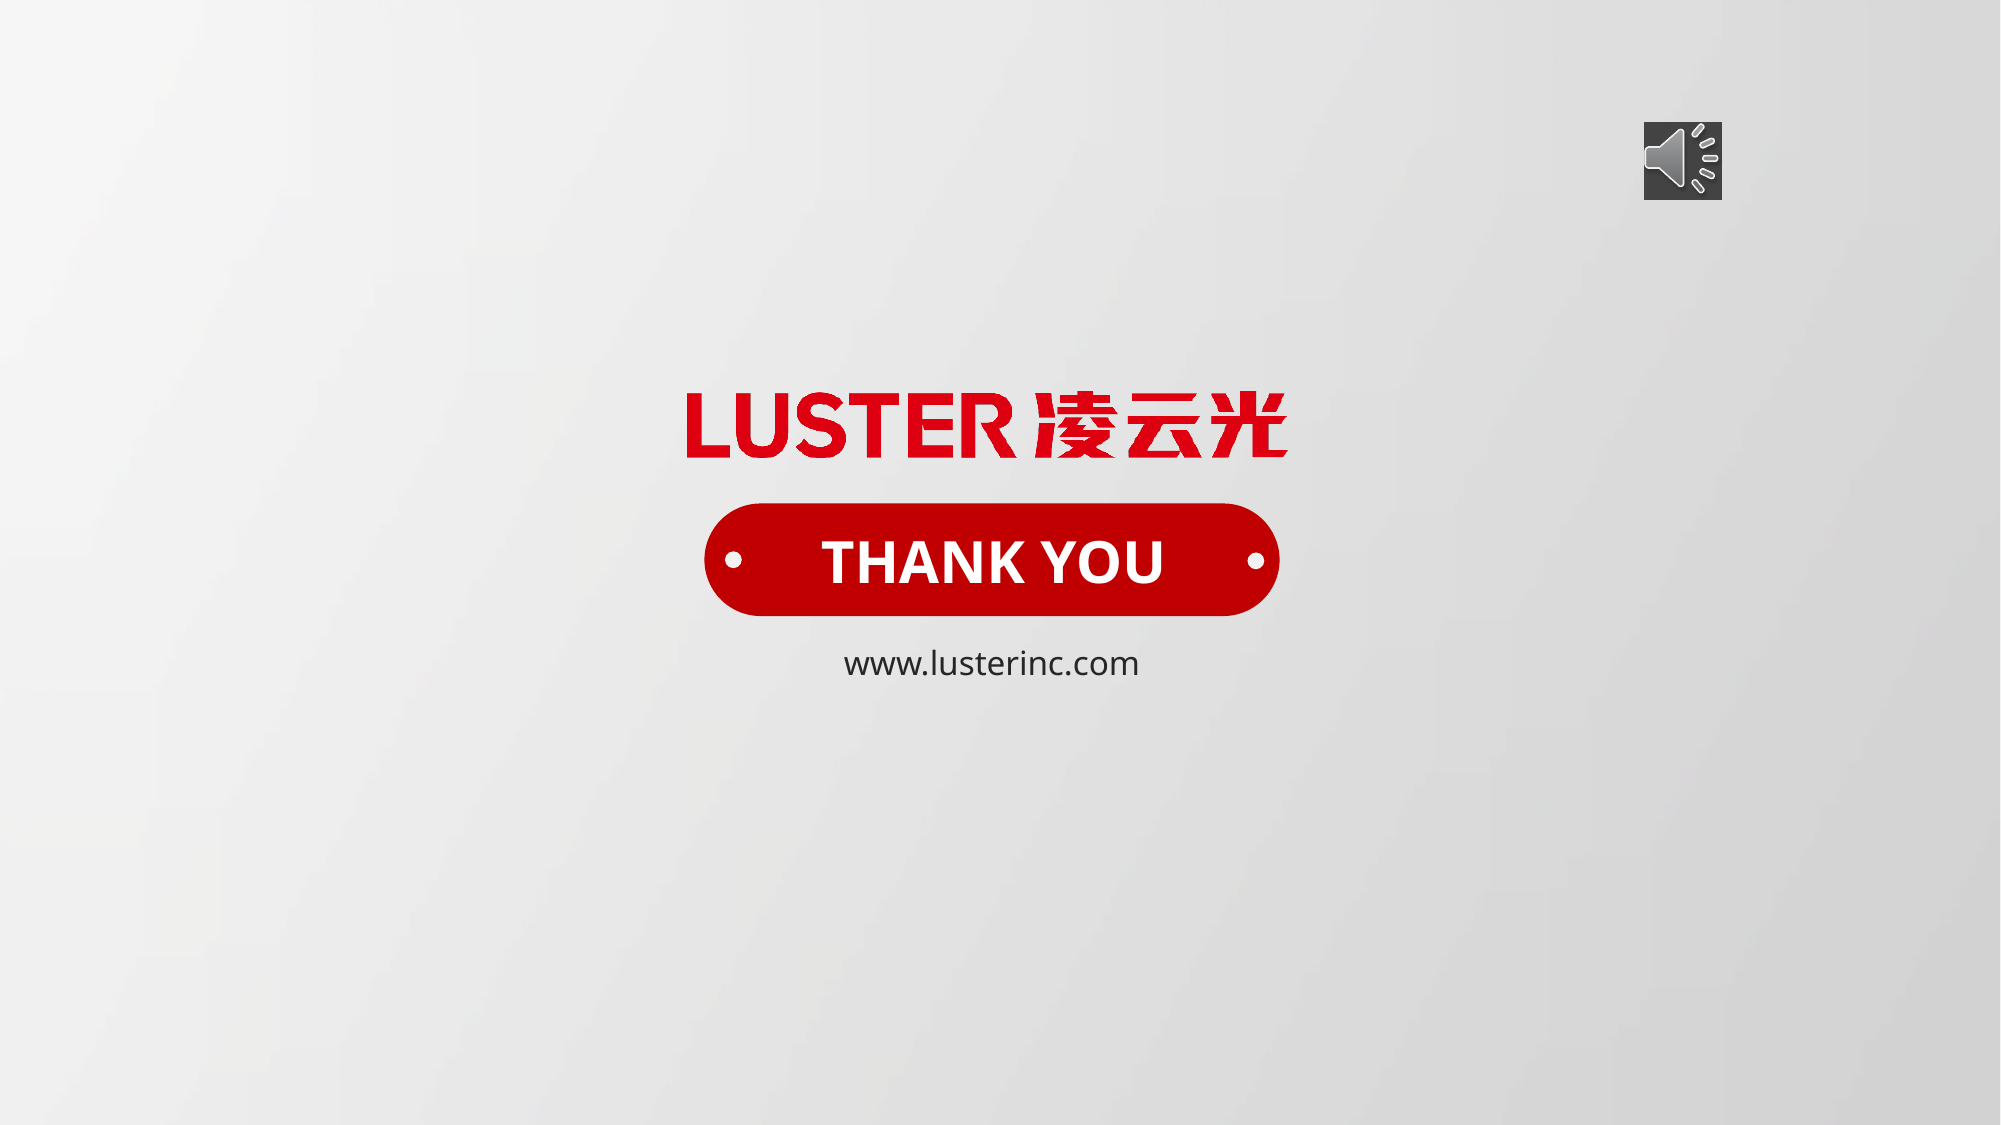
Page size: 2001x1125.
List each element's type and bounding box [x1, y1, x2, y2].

picture [0, 0, 2001, 1125]
text_box [704, 503, 1280, 691]
